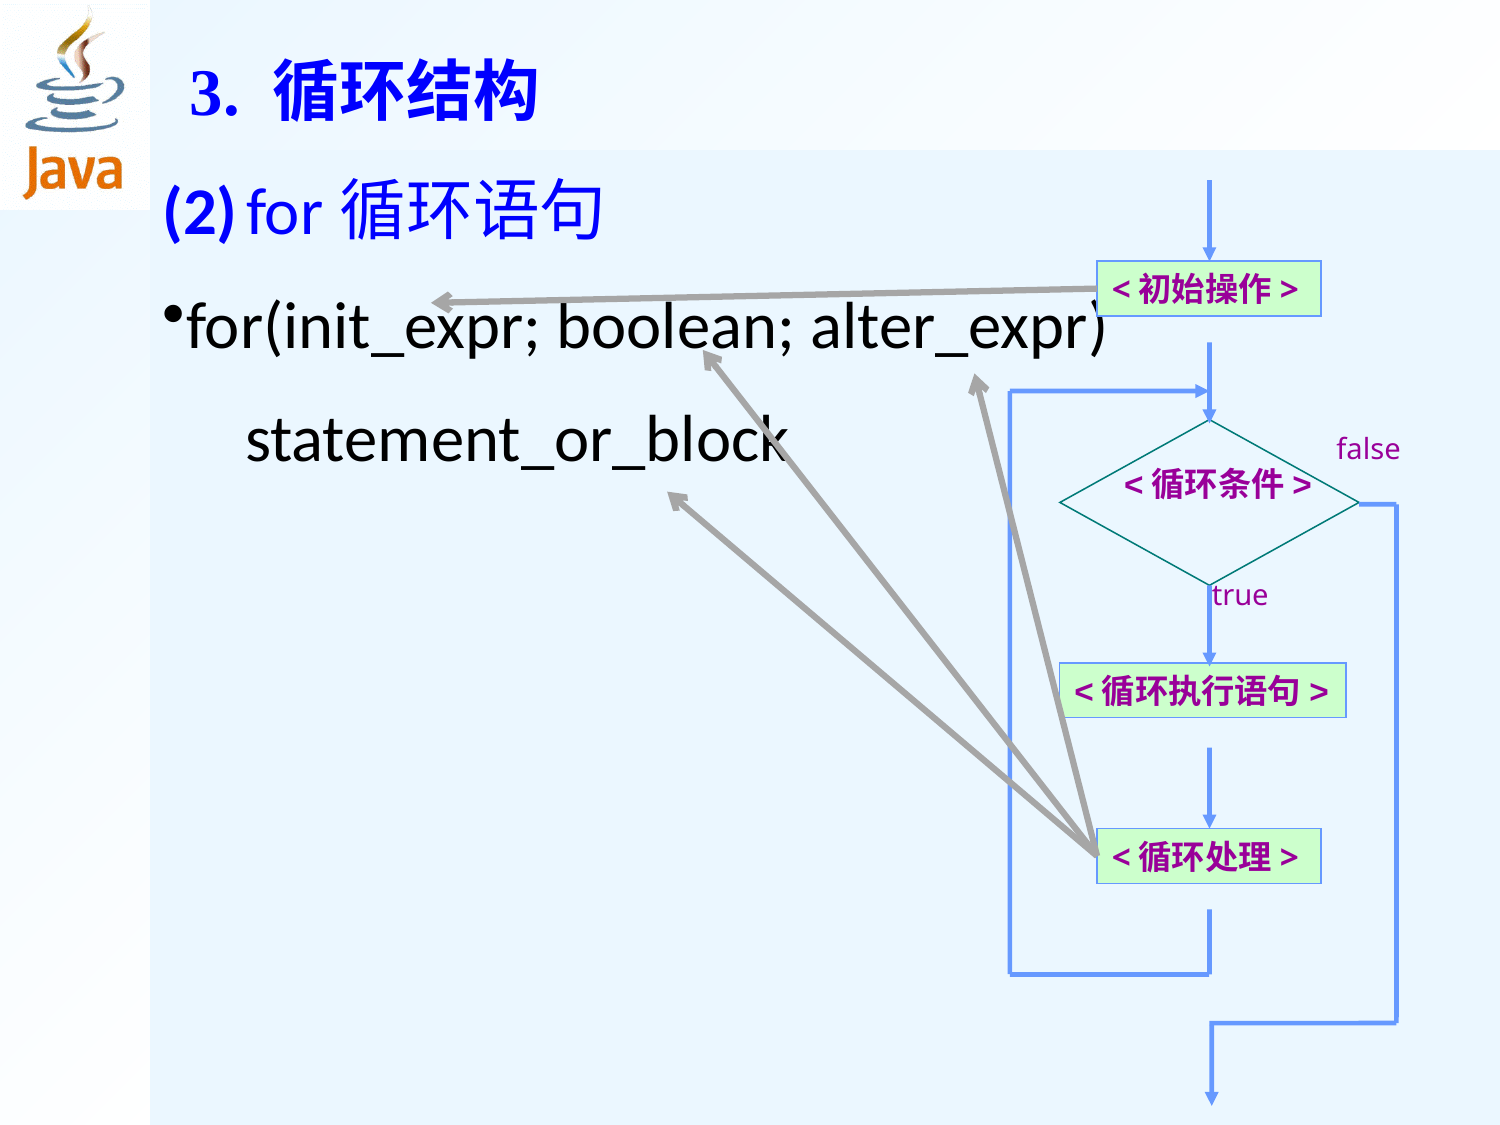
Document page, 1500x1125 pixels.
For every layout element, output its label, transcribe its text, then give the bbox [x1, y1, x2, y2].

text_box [702, 349, 1061, 490]
text_box 3. 循环结构 [175, 41, 1388, 137]
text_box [430, 289, 1098, 303]
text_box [666, 491, 969, 692]
picture [0, 0, 151, 211]
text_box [974, 373, 1098, 858]
text_box (2) for循环语句 for(init_expr; boolean; alter_expr) statement_or_block [147, 160, 1373, 483]
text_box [1009, 179, 1459, 1107]
